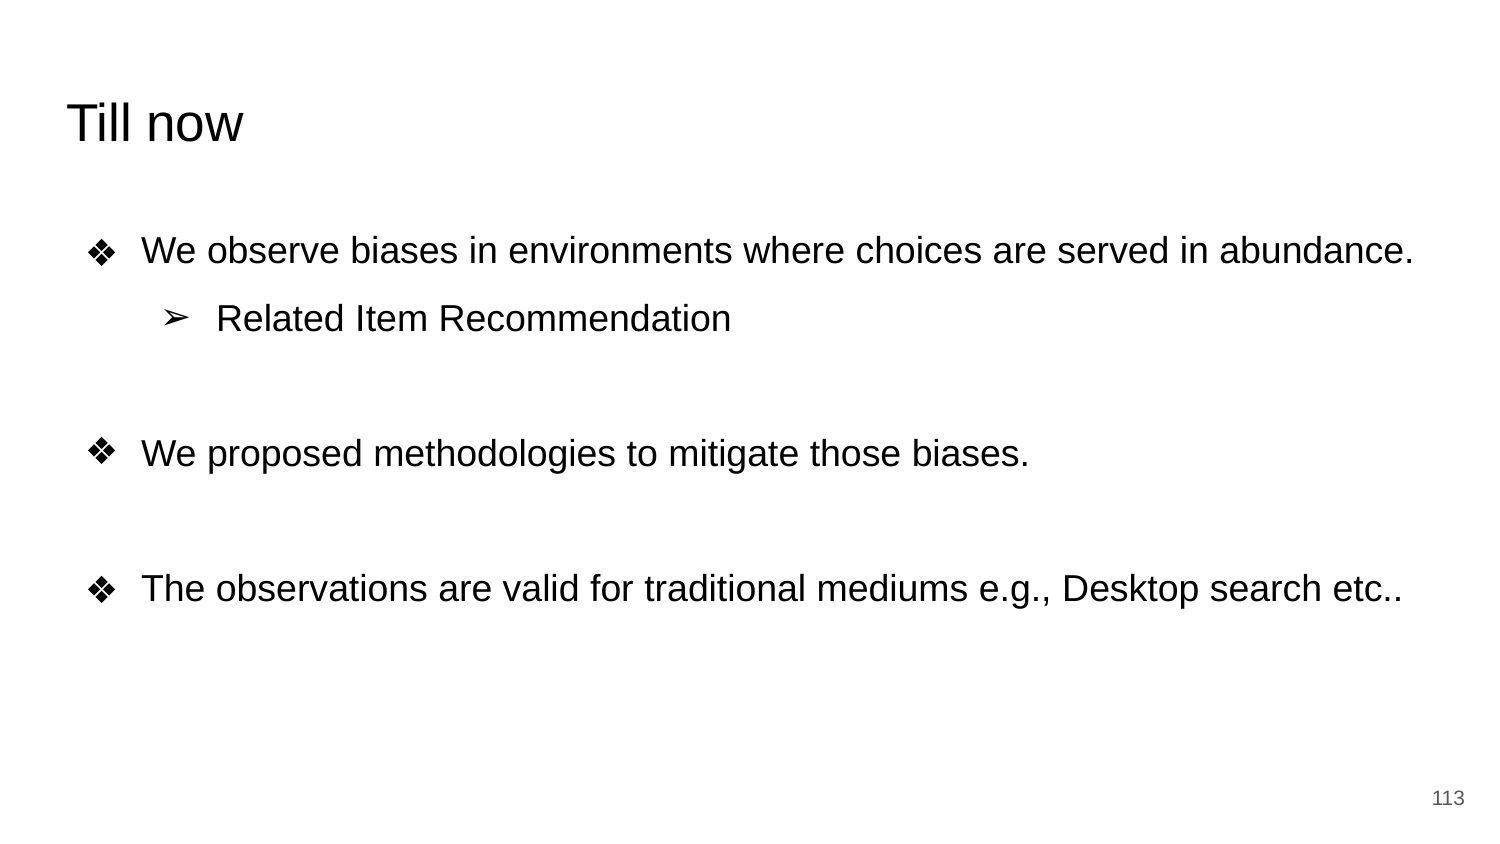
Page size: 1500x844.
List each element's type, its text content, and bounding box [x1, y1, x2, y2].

list We observe biases in environments where choices are served in abundance. Related Item Recommendation We proposed methodologies to mitigate those biases. The observations are valid for traditional mediums e.g., Desktop search etc.. [51, 189, 1449, 750]
title Till now [51, 72, 1449, 167]
slide_number ‹#› [1389, 764, 1480, 830]
